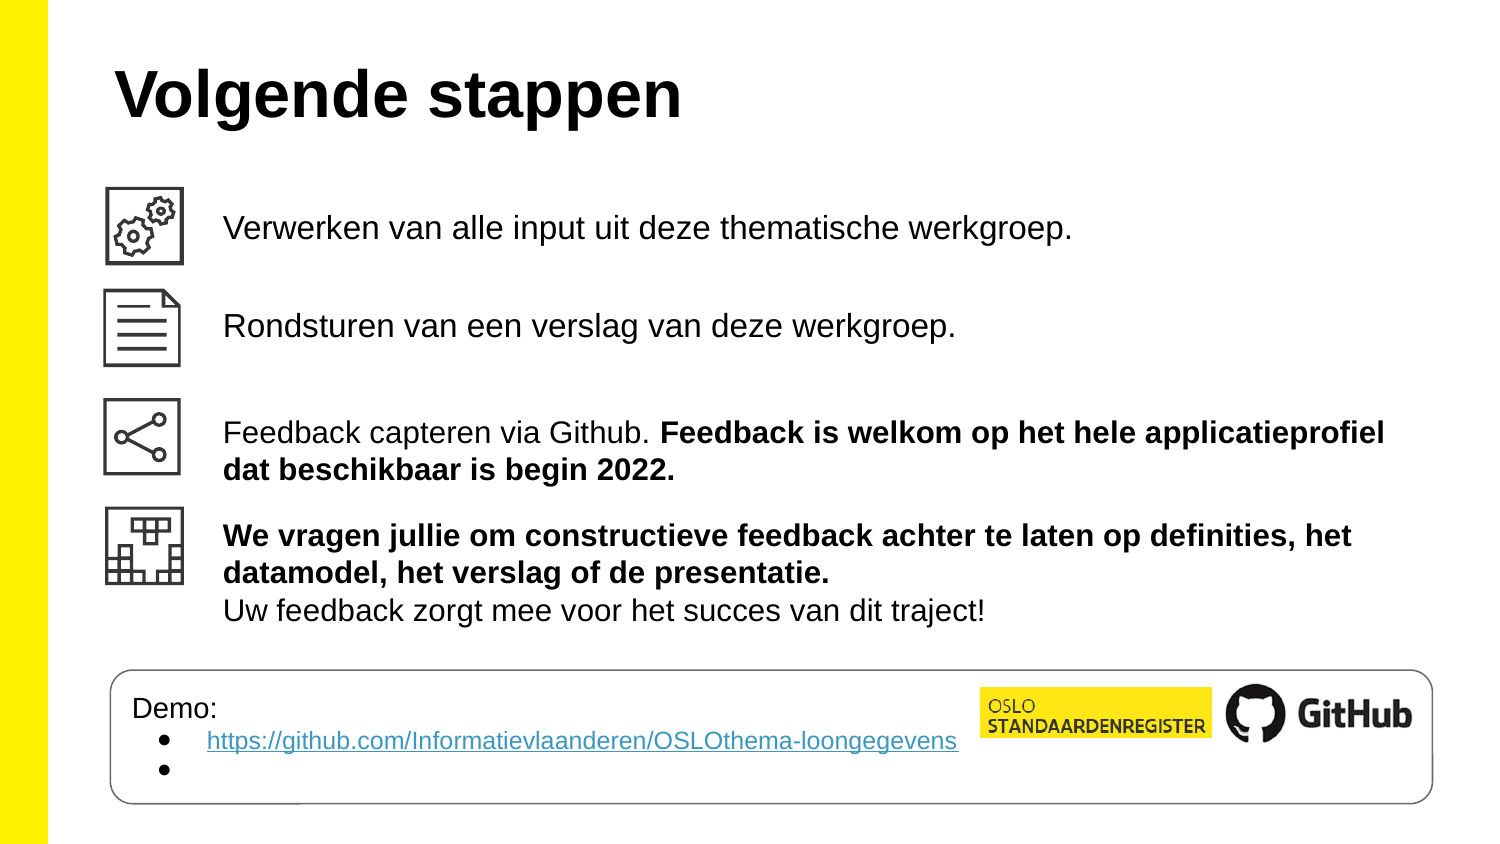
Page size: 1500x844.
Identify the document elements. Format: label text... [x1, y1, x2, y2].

text_box We vragen jullie om constructieve feedback achter te laten op definities, het datamodel, het verslag of de presentatie. Uw feedback zorgt mee voor het succes van dit traject! [207, 500, 1456, 643]
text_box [103, 397, 181, 476]
text_box Rondsturen van een verslag van deze werkgroep. [207, 296, 1433, 352]
text_box Verwerken van alle input uit deze thematische werkgroep. [207, 198, 1319, 255]
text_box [104, 506, 185, 586]
text_box Volgende stappen [103, 44, 1397, 167]
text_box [105, 186, 184, 266]
text_box Demo: https://github.com/Informatievlaanderen/OSLOthema-loongegevens https://data.vlaanderen.be/standaarden/standaard-in-ontwikkeling/applicatieprofiel-loongegevens.html [110, 670, 1433, 804]
text_box [103, 713, 319, 813]
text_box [103, 288, 181, 368]
text_box Feedback capteren via Github. Feedback is welkom op het hele applicatieprofiel dat beschikbaar is begin 2022. [207, 404, 1451, 495]
picture [980, 687, 1212, 738]
picture [1217, 677, 1420, 748]
picture [319, 804, 333, 809]
